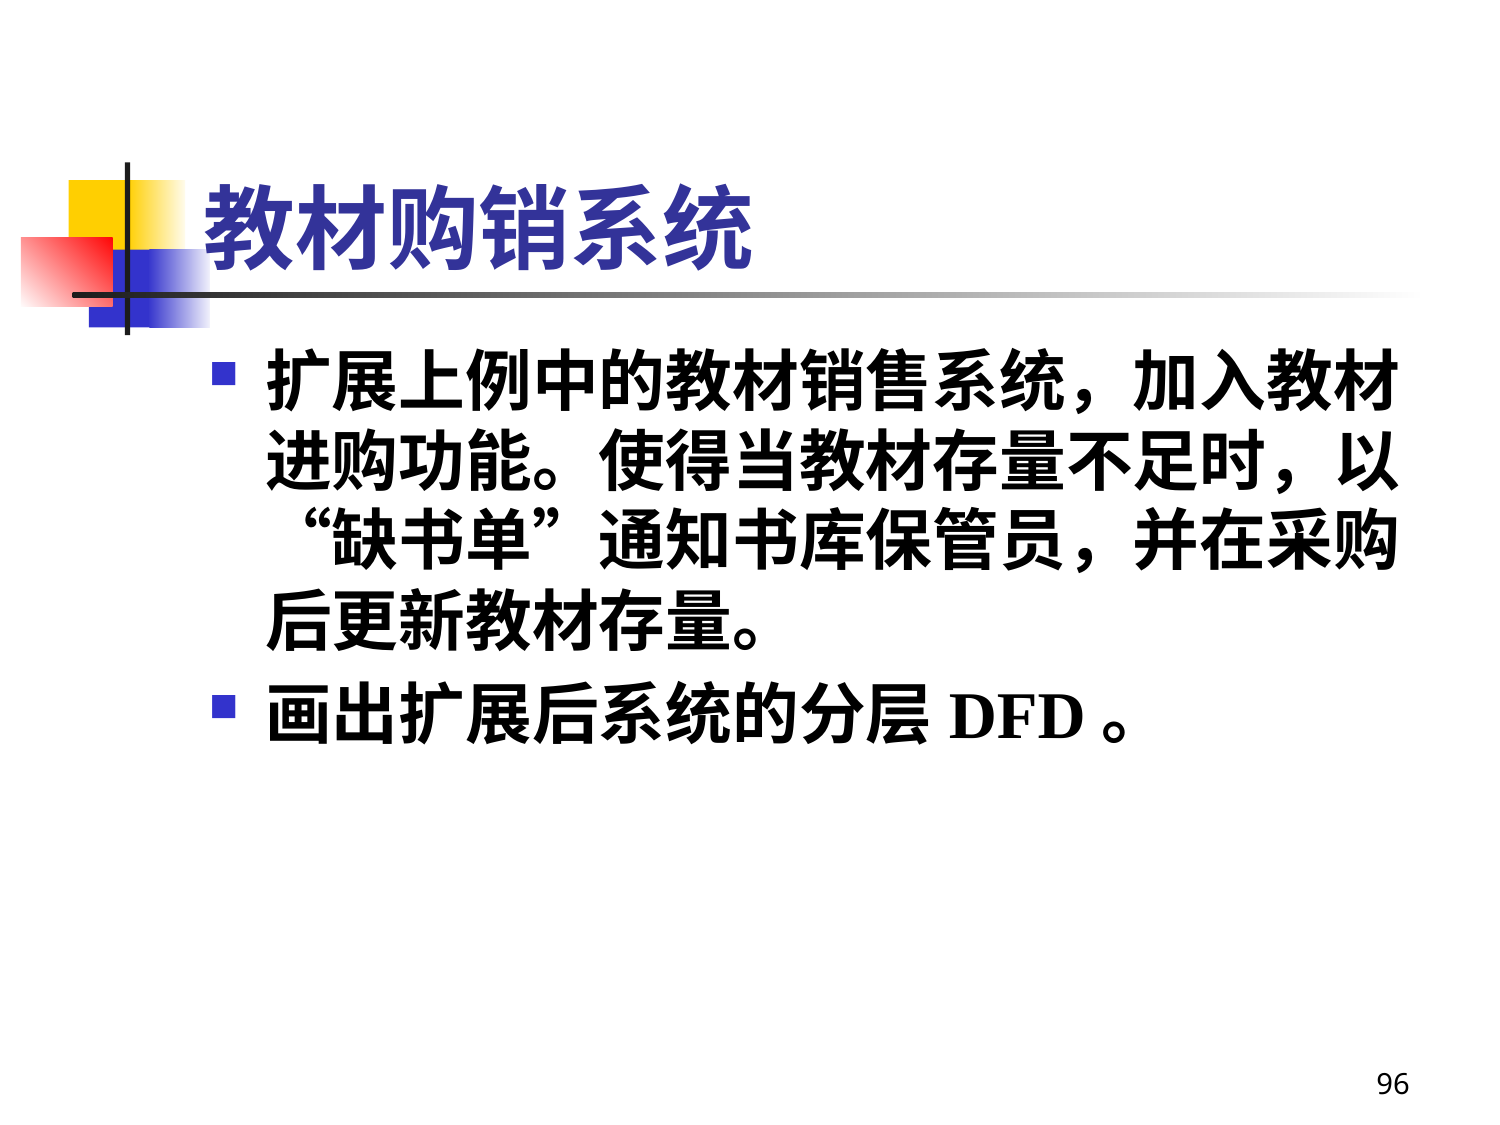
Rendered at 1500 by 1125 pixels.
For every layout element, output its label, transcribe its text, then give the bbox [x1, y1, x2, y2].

title 教材购销系统 [188, 101, 1468, 289]
list 扩展上例中的教材销售系统，加入教材进购功能。使得当教材存量不足时，以“缺书单”通知书库保管员，并在采购后更新教材存量。 画出扩展后系统的分层DFD。 [193, 331, 1469, 1006]
slide_number 96 [1112, 1037, 1425, 1113]
